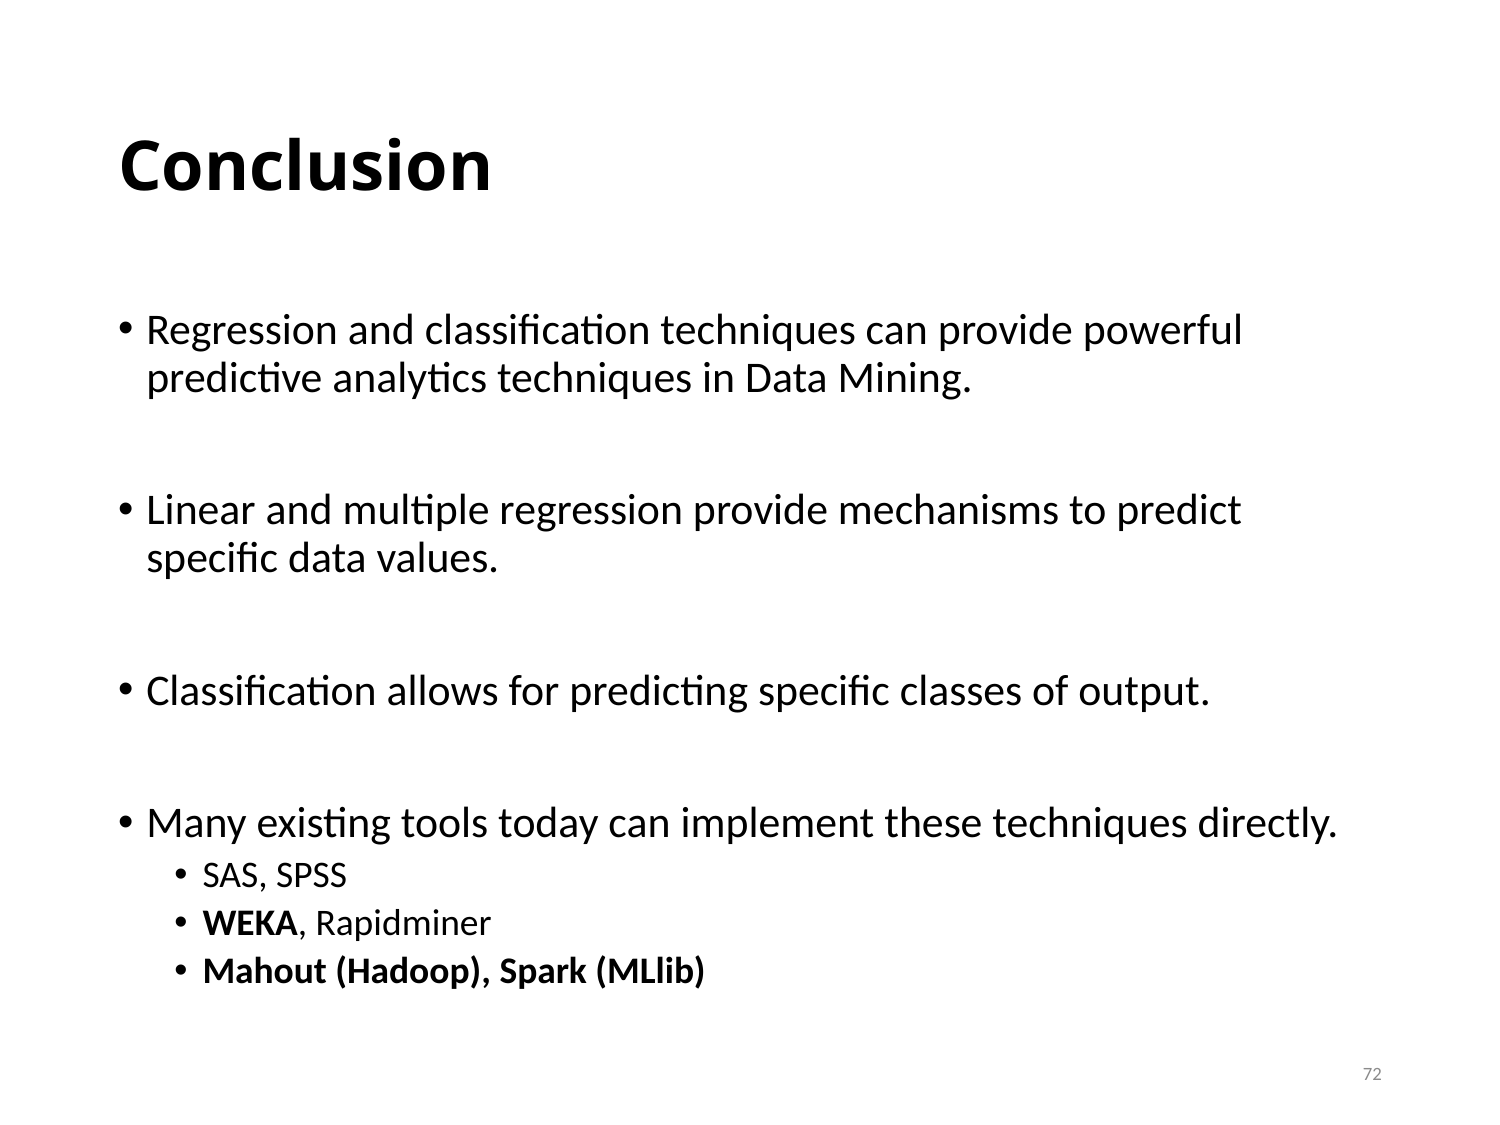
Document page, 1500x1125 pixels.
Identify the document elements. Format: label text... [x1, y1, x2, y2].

slide_number 72 [1059, 1042, 1397, 1103]
list Regression and classification techniques can provide powerful predictive analytics techniques in Data Mining. Linear and multiple regression provide mechanisms to predict specific data values. Classification allows for predicting specific classes of output. Many existing tools today can implement these techniques directly. SAS, SPSS WEKA, Rapidminer Mahout (Hadoop), Spark (MLlib) [103, 299, 1397, 1014]
title Conclusion [103, 59, 1397, 278]
